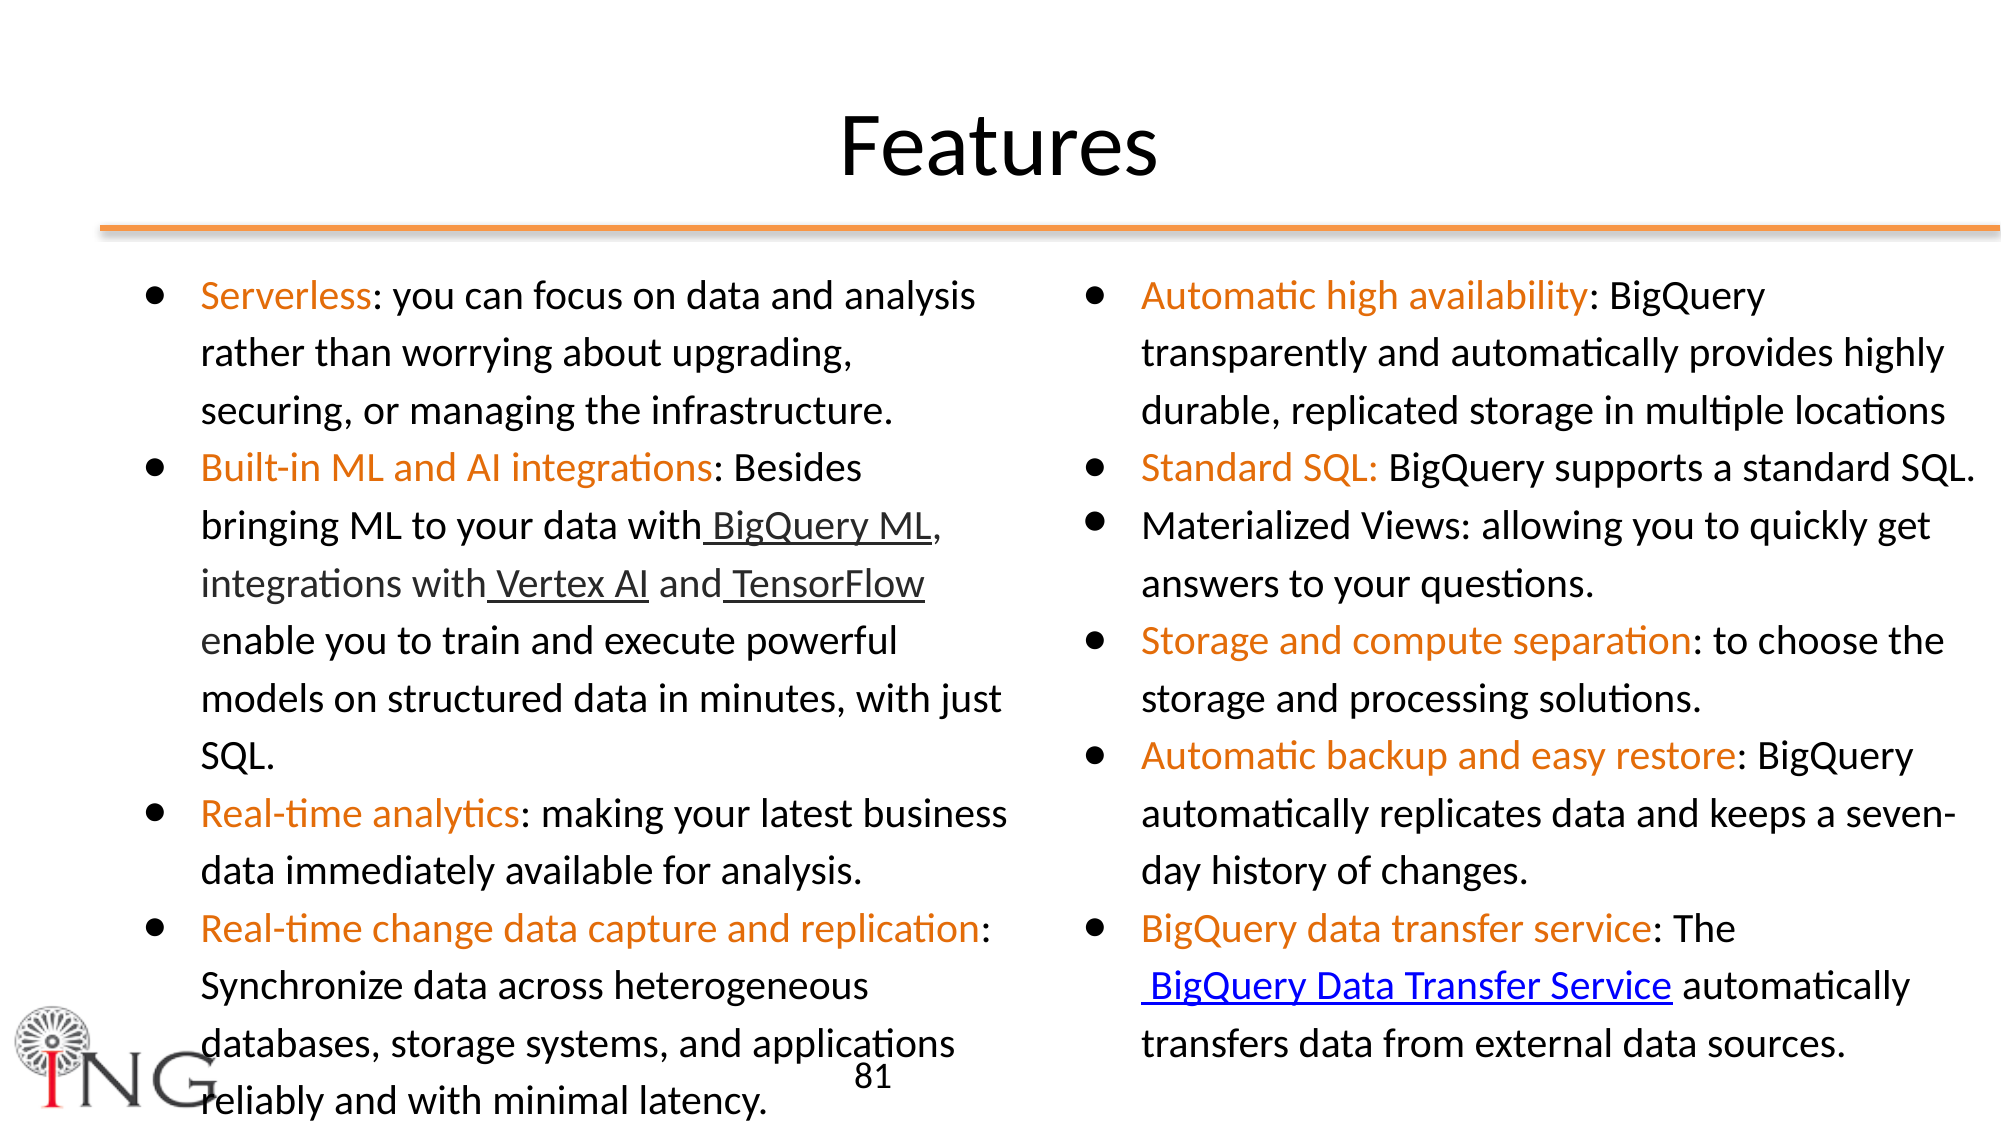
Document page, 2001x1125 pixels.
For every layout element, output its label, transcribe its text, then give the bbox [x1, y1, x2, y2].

slide_number ‹#› [839, 1043, 1900, 1104]
list Automatic high availability: BigQuery transparently and automatically provides highly durable, replicated storage in multiple locations Standard SQL: BigQuery supports a standard SQL. Materialized Views: allowing you to quickly get answers to your questions. Storage and compute separation: to choose the storage and processing solutions. Automatic backup and easy restore: BigQuery automatically replicates data and keeps a seven-day history of changes. BigQuery data transfer service: The BigQuery Data Transfer Service automatically transfers data from external data sources. [1050, 252, 1993, 996]
list Serverless: you can focus on data and analysis rather than worrying about upgrading, securing, or managing the infrastructure. Built-in ML and AI integrations: Besides bringing ML to your data with BigQuery ML, integrations with Vertex AI and TensorFlow enable you to train and execute powerful models on structured data in minutes, with just SQL. Real-time analytics: making your latest business data immediately available for analysis. Real-time change data capture and replication: Synchronize data across heterogeneous databases, storage systems, and applications reliably and with minimal latency. [110, 252, 1026, 996]
picture [0, 987, 244, 1125]
text_box Features [99, 45, 1900, 233]
